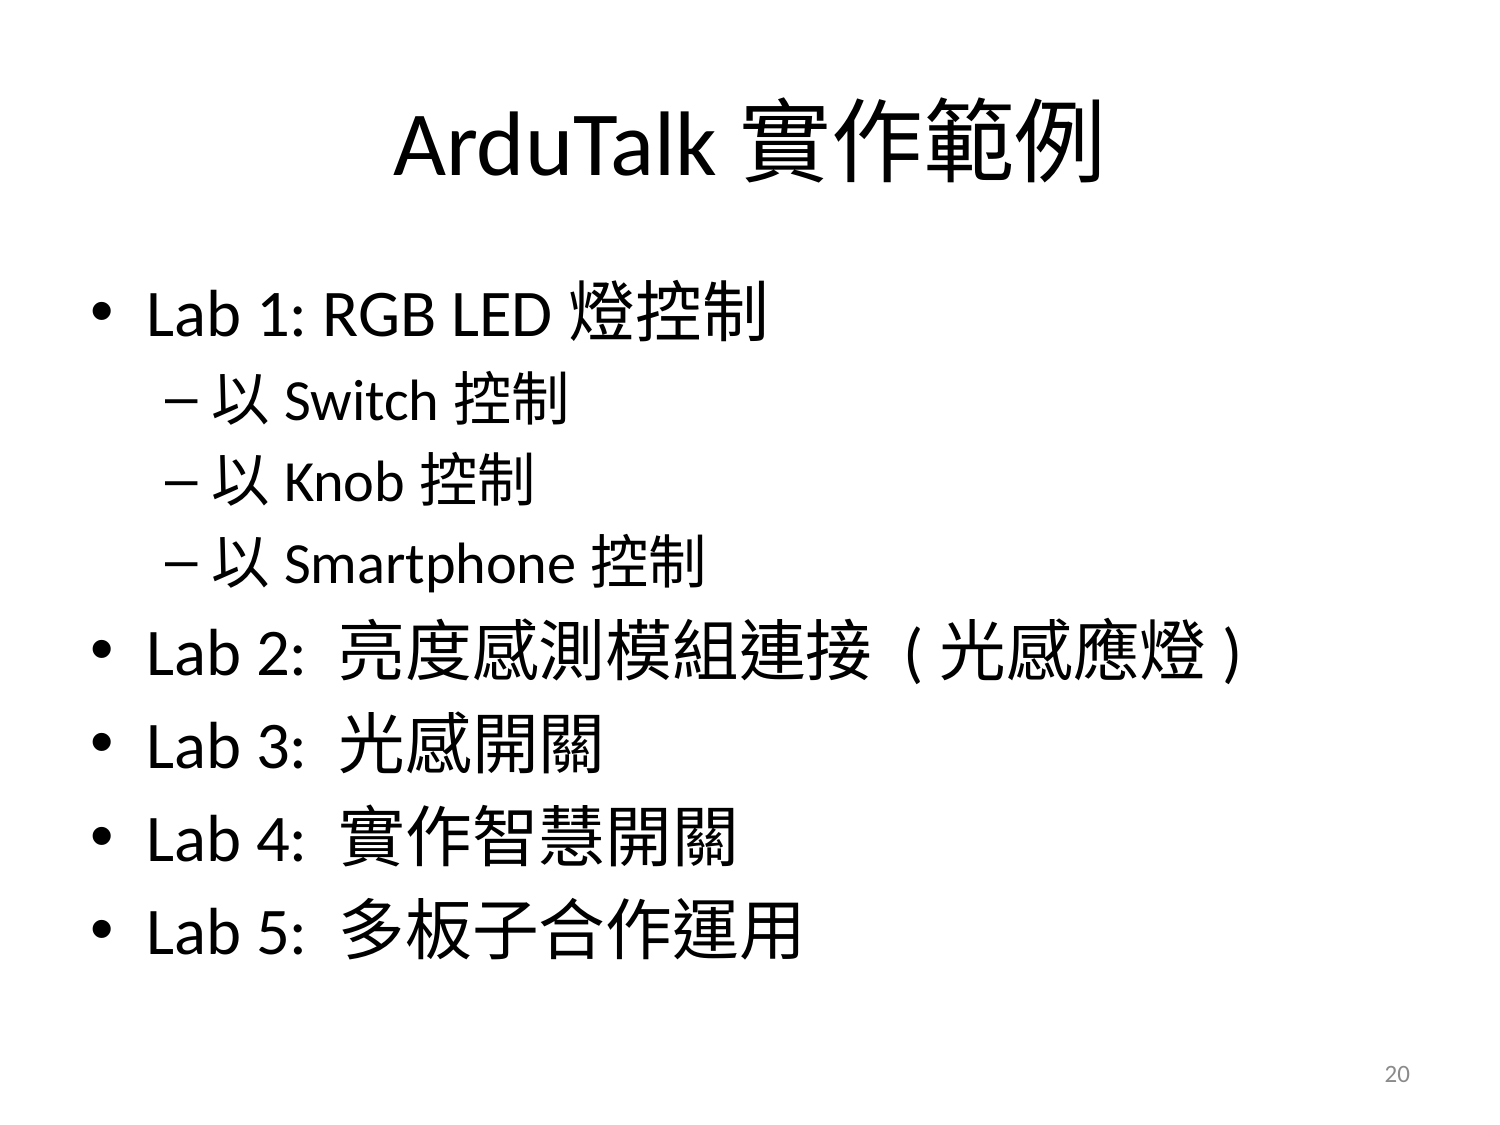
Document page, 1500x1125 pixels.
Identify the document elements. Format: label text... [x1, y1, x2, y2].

slide_number 20 [1074, 1042, 1425, 1103]
list Lab 1: RGB LED燈控制 以Switch控制 以Knob控制 以Smartphone控制 Lab 2: 亮度感測模組連接 (光感應燈) Lab 3: 光感開關 Lab 4: 實作智慧開關 Lab 5: 多板子合作運用 [75, 262, 1425, 1005]
title ArduTalk實作範例 [75, 45, 1425, 233]
